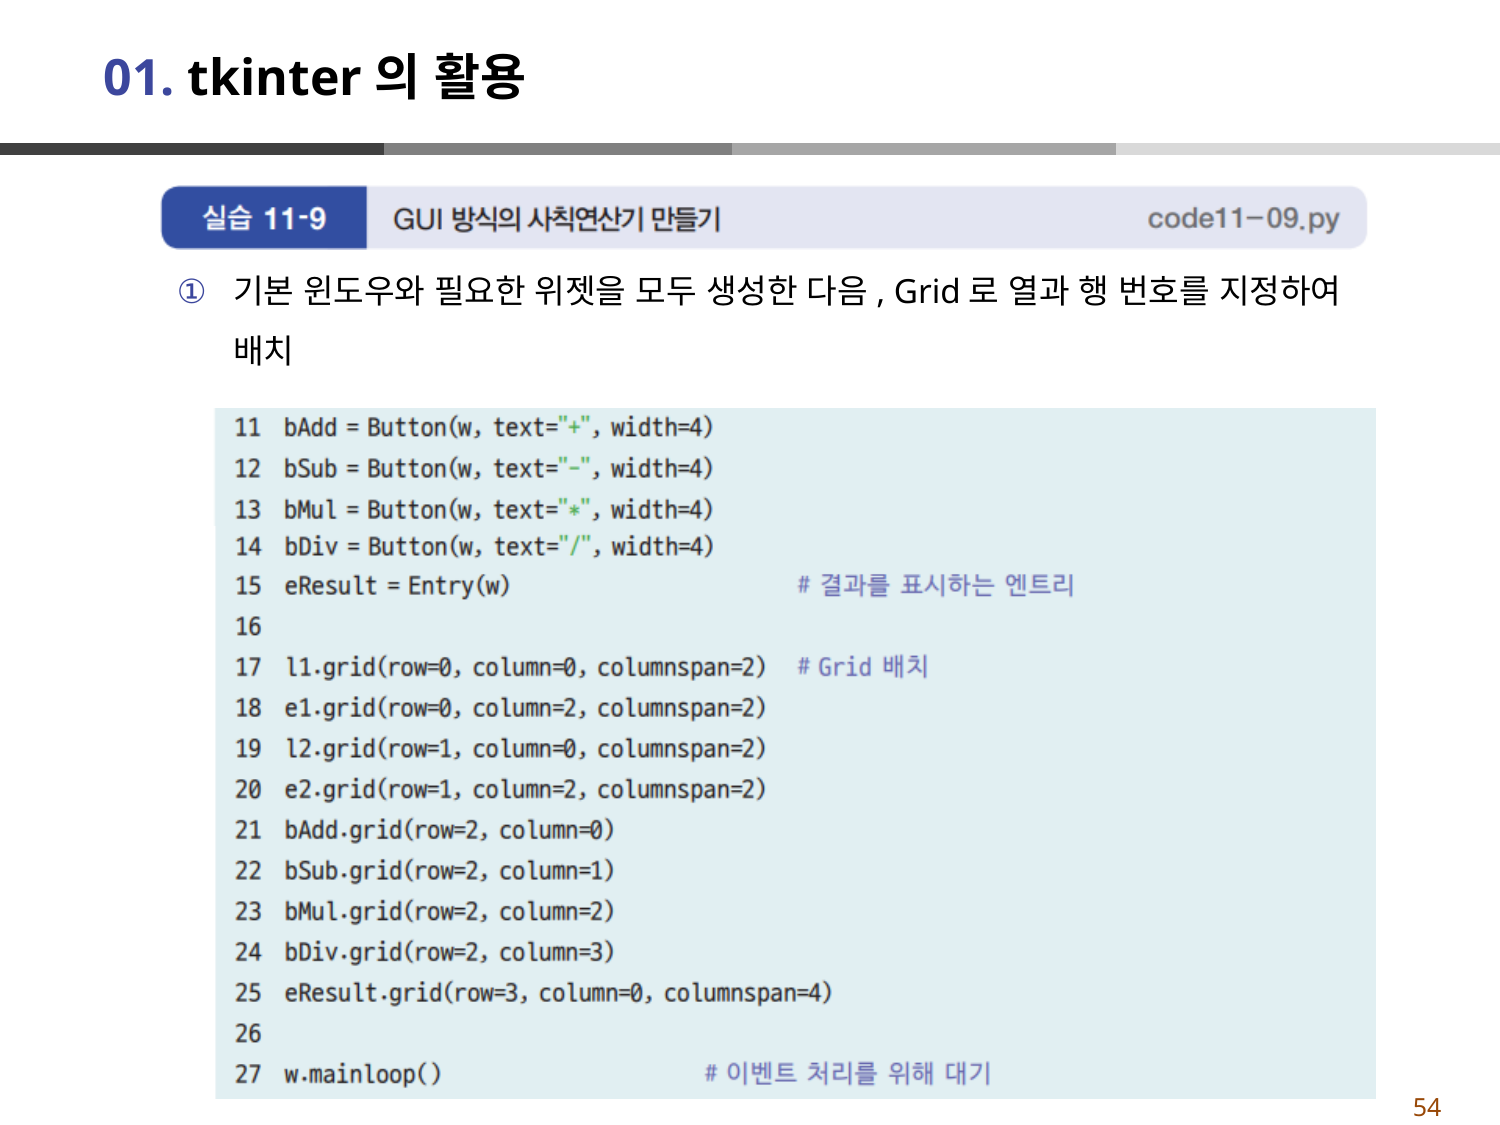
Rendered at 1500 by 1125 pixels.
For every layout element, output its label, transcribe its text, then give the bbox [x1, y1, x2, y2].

picture [206, 408, 1377, 1099]
title 01. tkinter의 활용 [88, 30, 1400, 121]
picture [159, 184, 1369, 251]
list 기본 윈도우와 필요한 위젯을 모두 생성한 다음, Grid로 열과 행 번호를 지정하여 배치 [88, 196, 1412, 1095]
